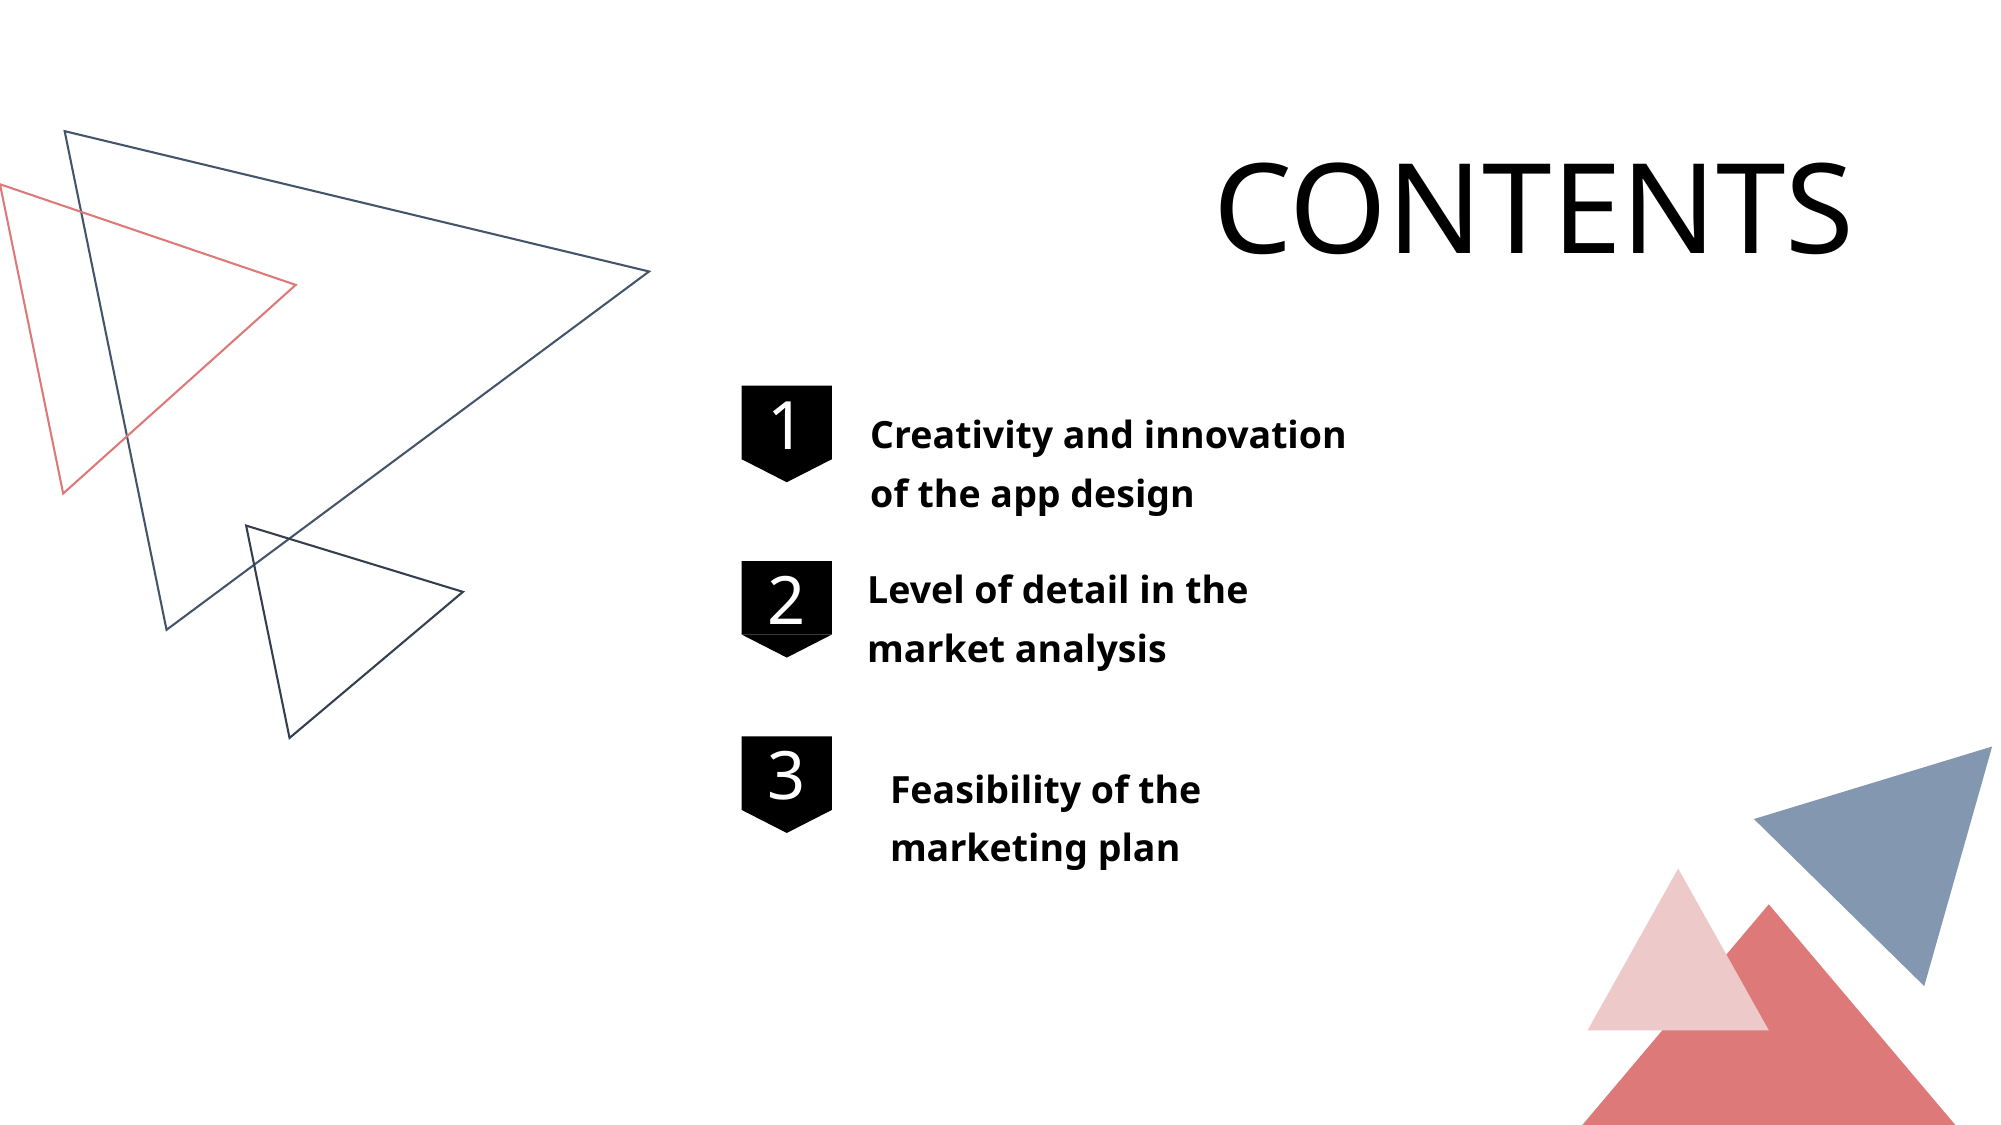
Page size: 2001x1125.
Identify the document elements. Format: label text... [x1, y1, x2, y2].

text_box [741, 736, 832, 833]
text_box Level of detail in the market analysis [852, 545, 1387, 678]
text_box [28, 71, 655, 721]
text_box [1751, 744, 1994, 989]
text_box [741, 385, 832, 483]
text_box Creativity and innovation of the app design [855, 390, 1390, 522]
text_box CONTENTS [1146, 121, 1922, 286]
text_box Feasibility of the marketing plan [875, 745, 1409, 877]
text_box [1585, 866, 1771, 1032]
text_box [741, 561, 832, 658]
text_box [1580, 902, 1957, 1125]
